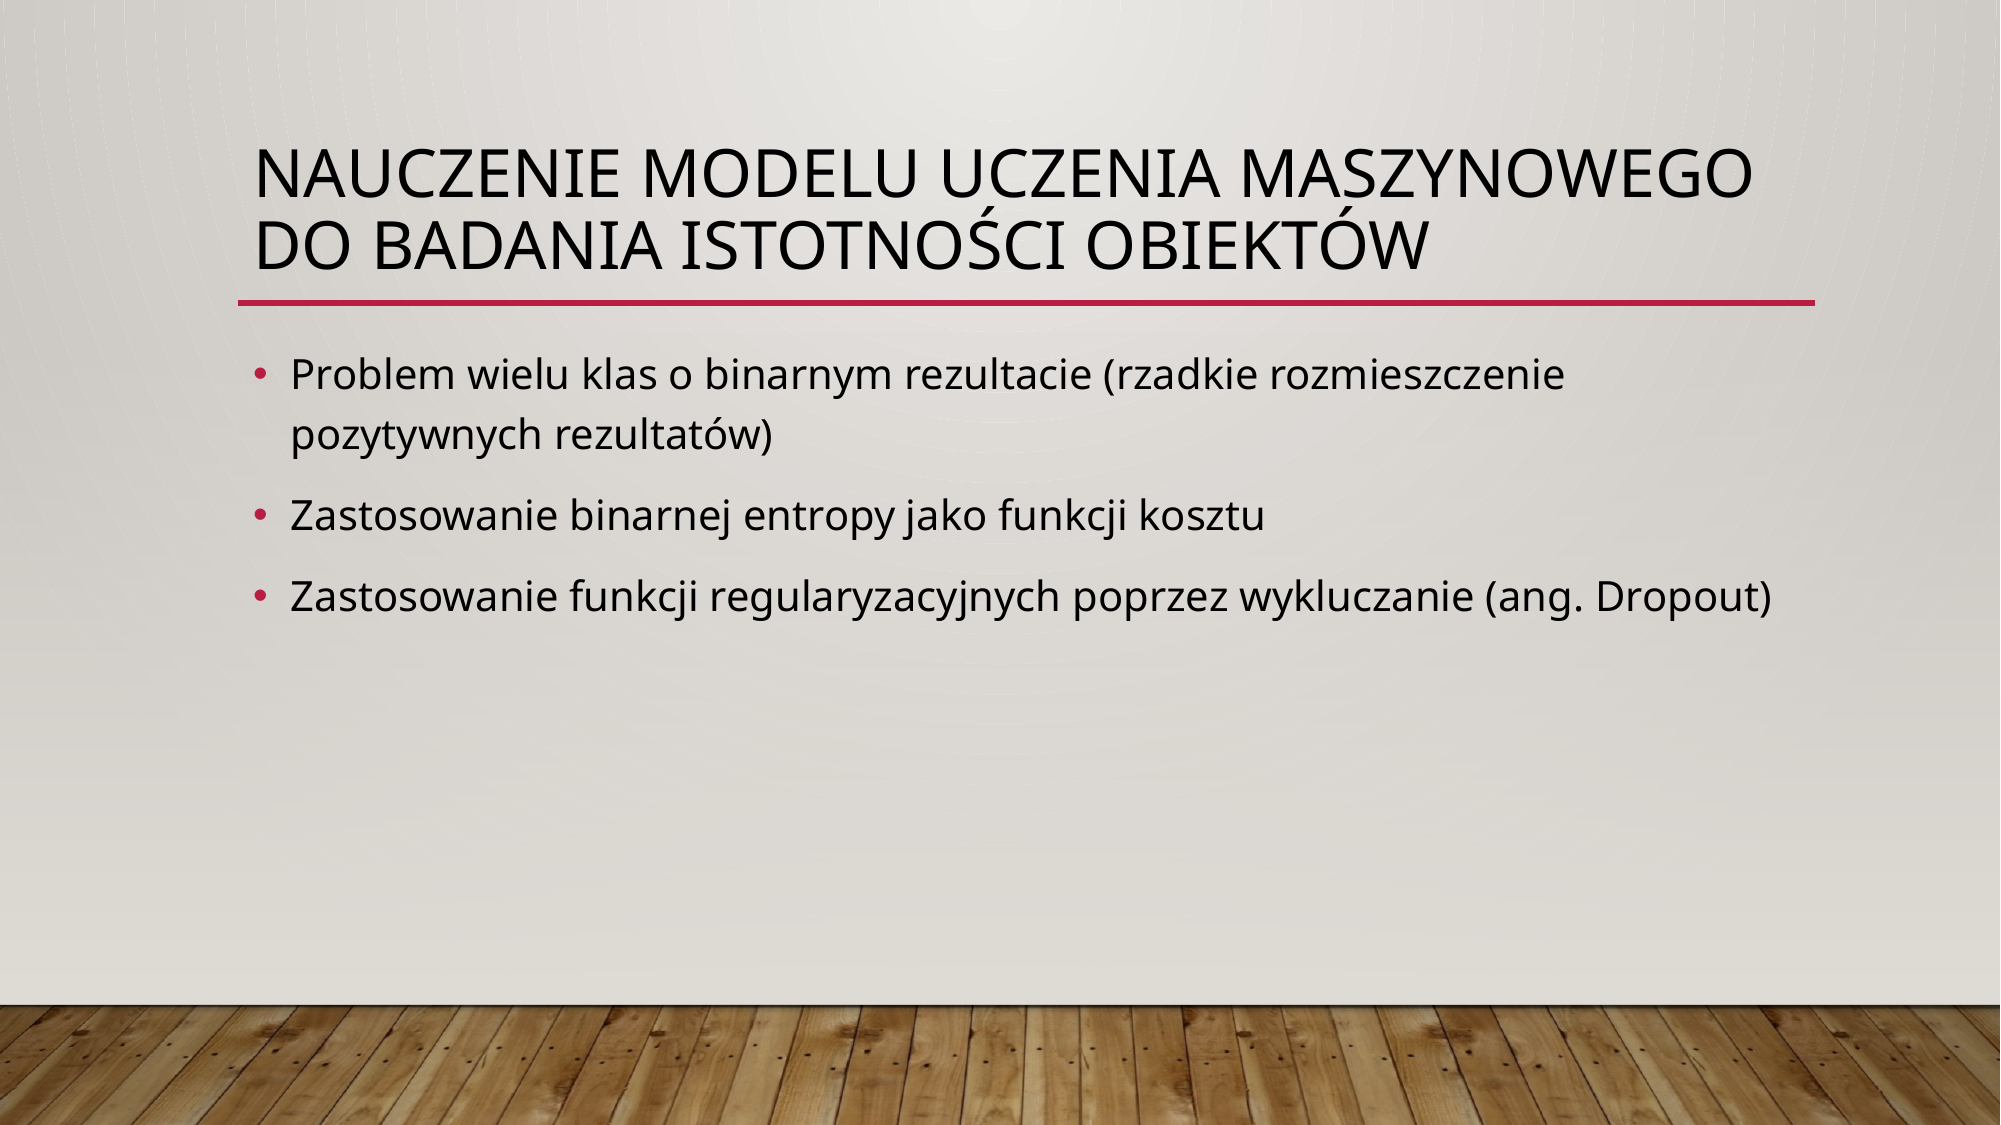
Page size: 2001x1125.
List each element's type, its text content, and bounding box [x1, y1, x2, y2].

picture [0, 1005, 2000, 1125]
list Problem wielu klas o binarnym rezultacie (rzadkie rozmieszczenie pozytywnych rezultatów) Zastosowanie binarnej entropy jako funkcji kosztu Zastosowanie funkcji regularyzacyjnych poprzez wykluczanie (ang. Dropout) [238, 330, 1814, 897]
title Nauczenie modelu uczenia maszynowego do badania istotności obiektów [238, 131, 1814, 305]
